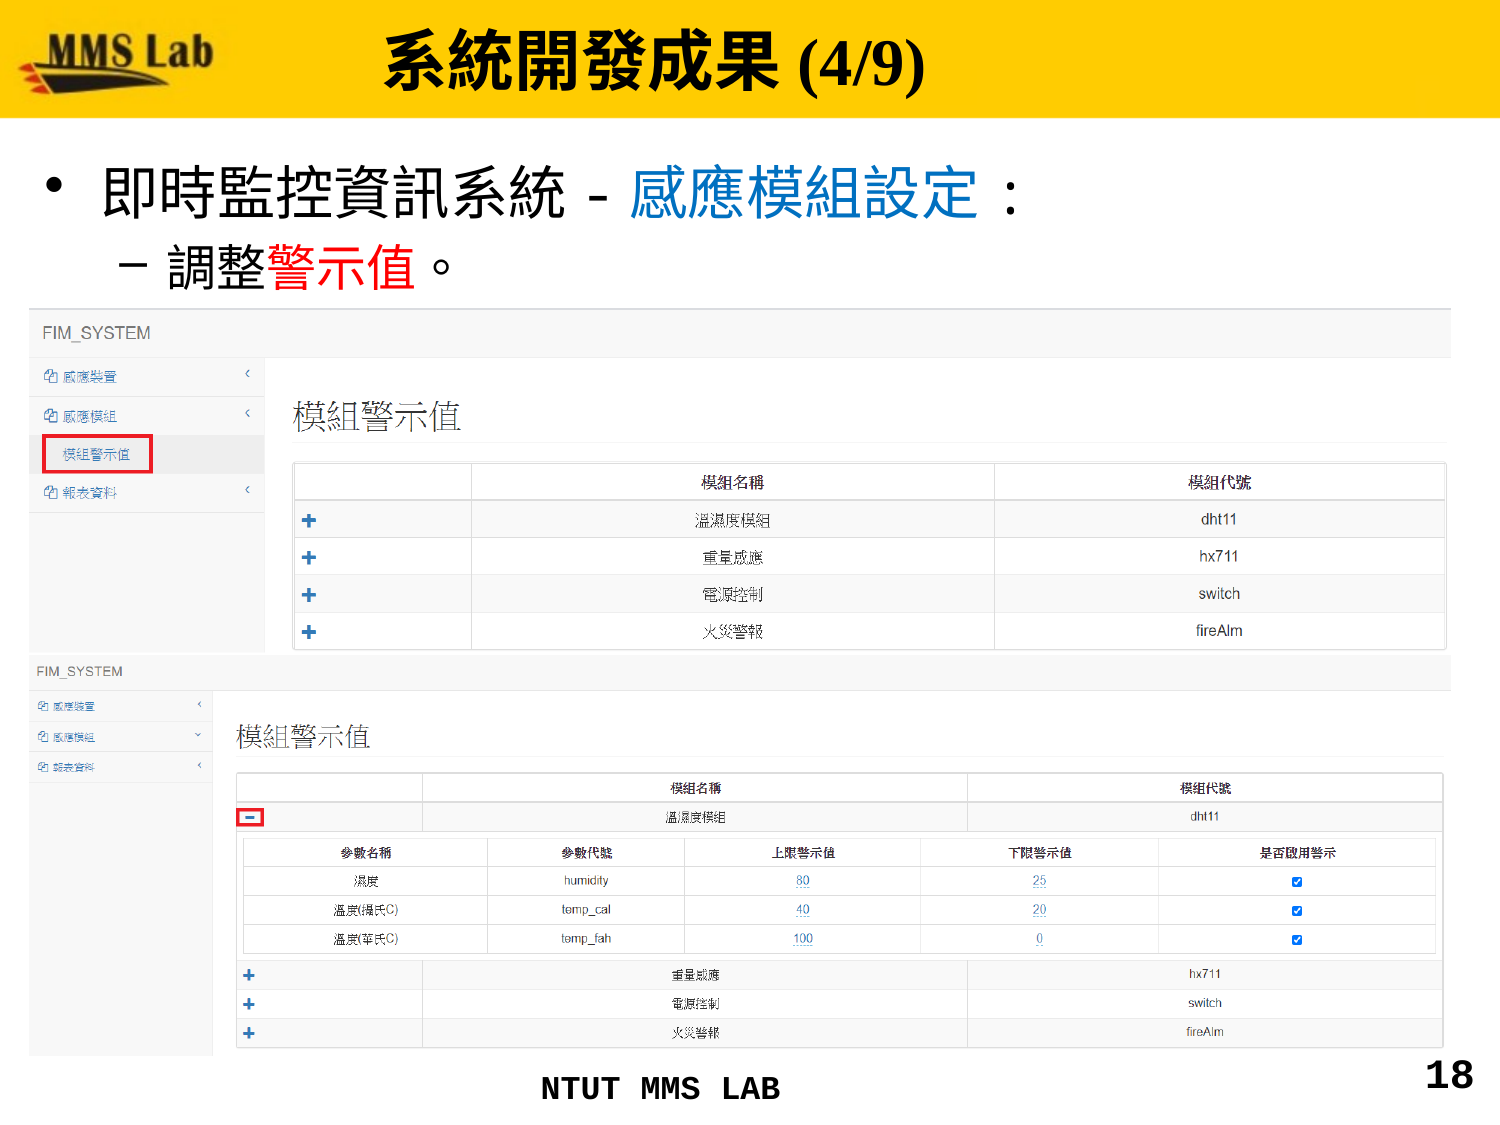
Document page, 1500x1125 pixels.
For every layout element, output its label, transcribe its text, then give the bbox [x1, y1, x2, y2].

footer NTUT MMS LAB [525, 1063, 1013, 1107]
picture [0, 1, 1500, 1096]
title 系統開發成果(4/9) [366, 1, 1500, 119]
slide_number 18 [1139, 1039, 1491, 1118]
list 即時監控資訊系統-感應模組設定: 調整警示值。 [29, 148, 1483, 1022]
